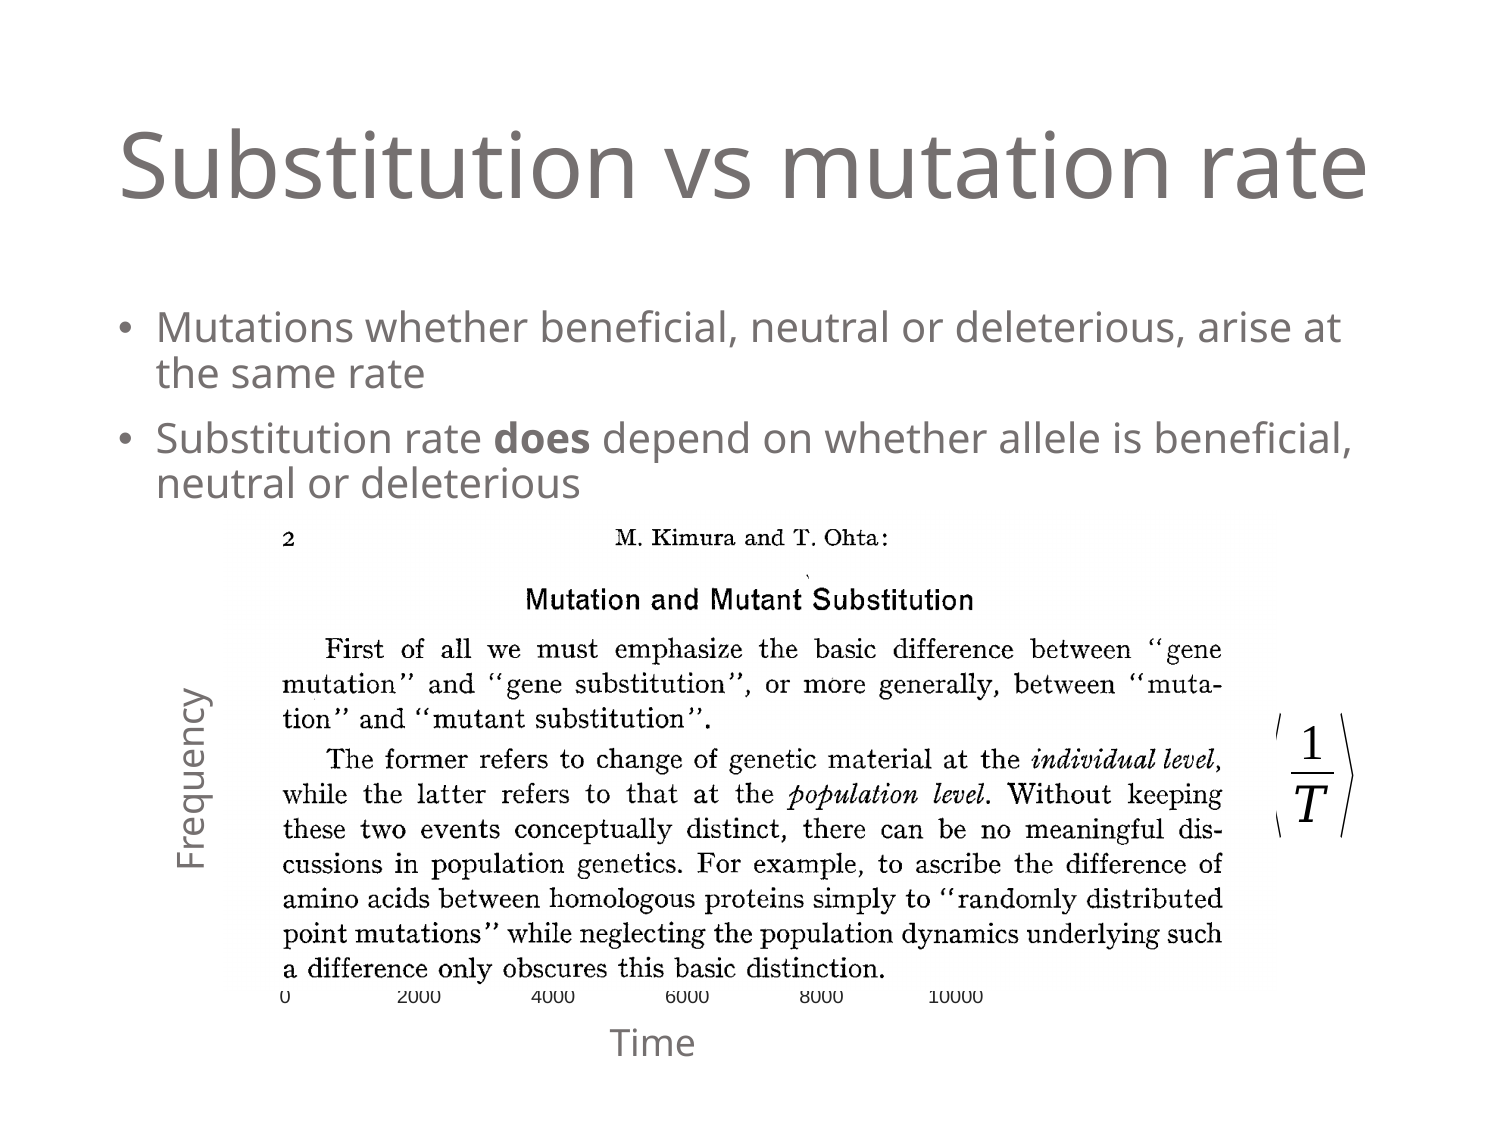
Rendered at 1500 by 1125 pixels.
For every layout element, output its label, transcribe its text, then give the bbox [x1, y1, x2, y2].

picture [151, 510, 1322, 1102]
list Mutations whether beneficial, neutral or deleterious, arise at the same rate Substitution rate does depend on whether allele is beneficial, neutral or deleterious [103, 299, 1397, 1014]
title Substitution vs mutation rate [103, 59, 1397, 278]
